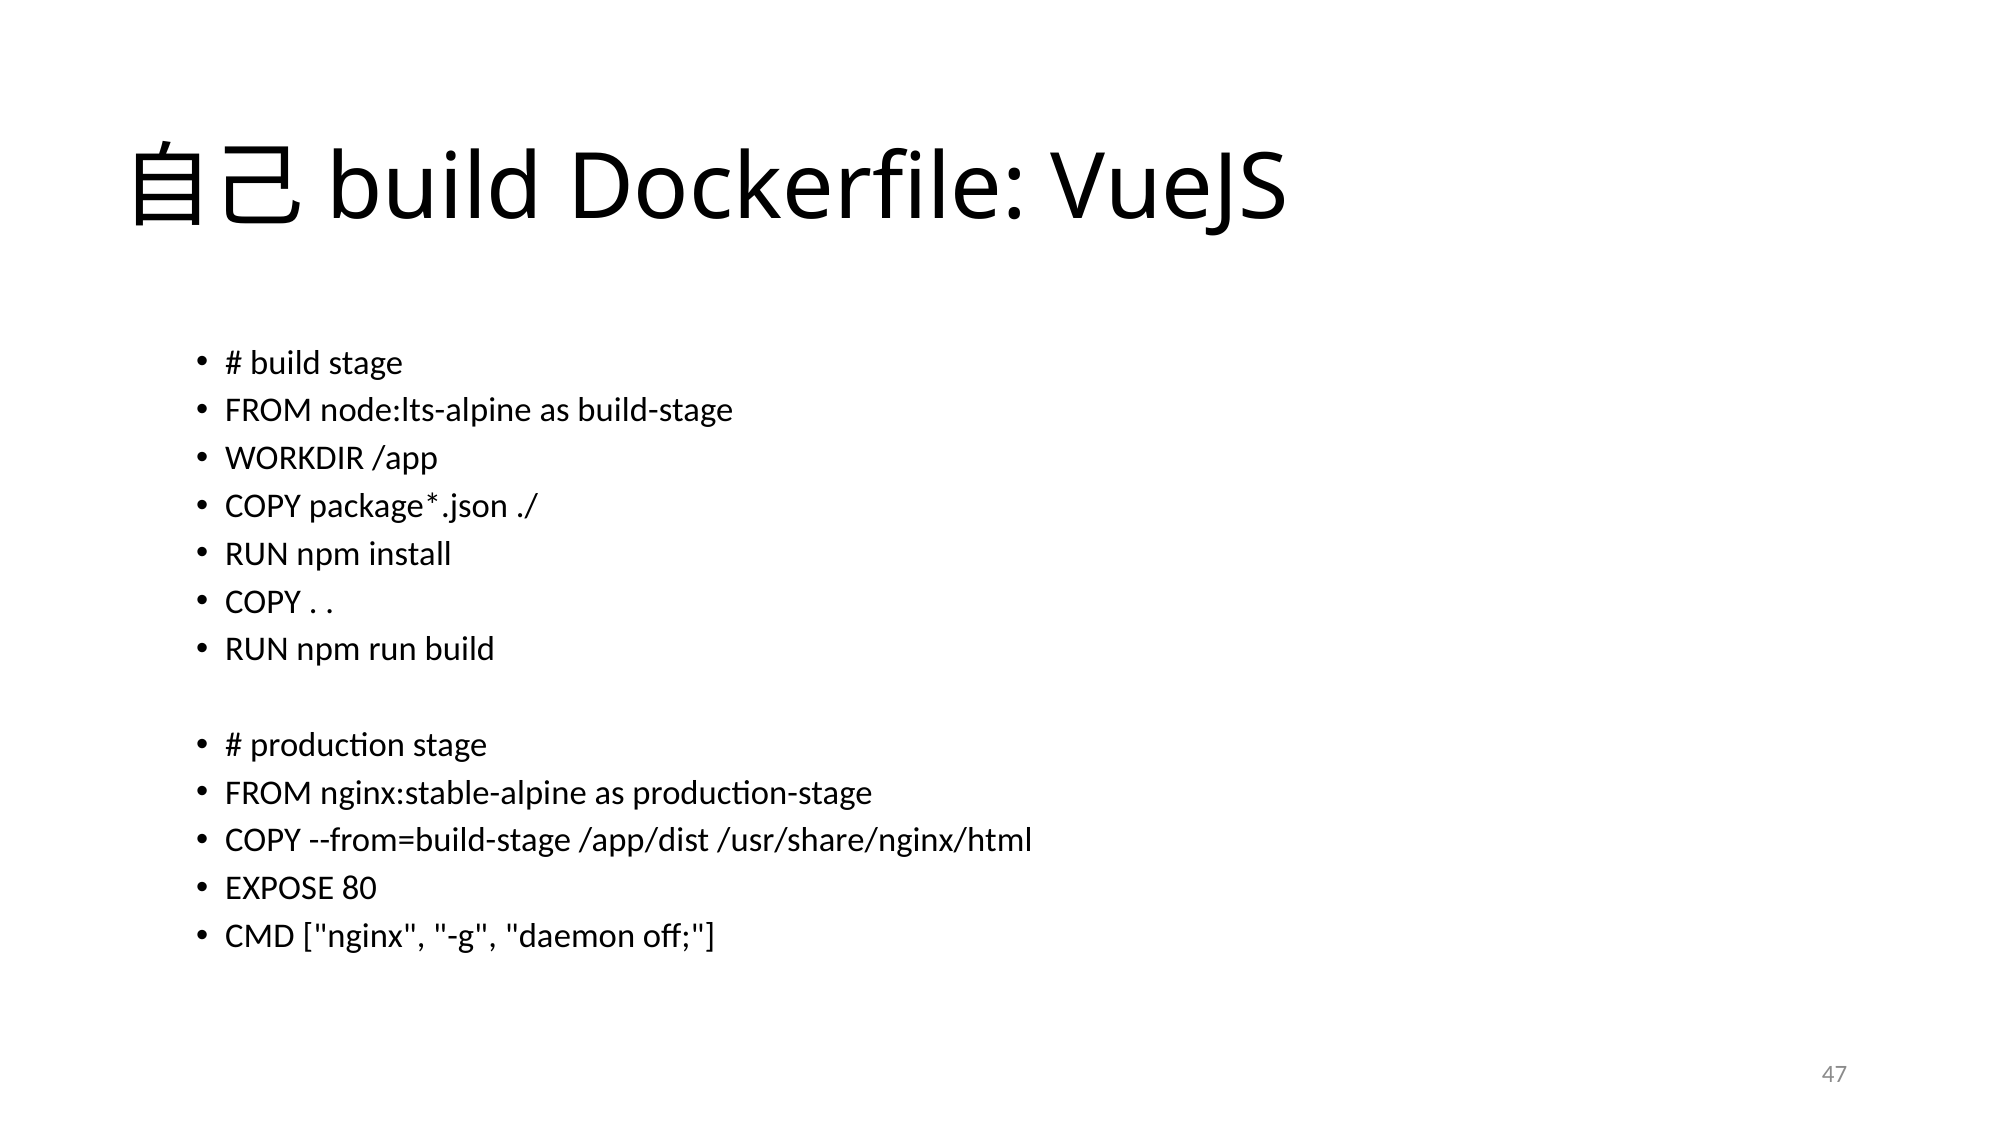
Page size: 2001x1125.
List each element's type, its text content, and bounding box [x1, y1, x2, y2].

title 自己build Dockerfile: VueJS [106, 74, 1649, 304]
list # build stage FROM node:lts-alpine as build-stage WORKDIR /app COPY package*.json ./ RUN npm install COPY . . RUN npm run build # production stage FROM nginx:stable-alpine as production-stage COPY --from=build-stage /app/dist /usr/share/nginx/html EXPOSE 80 CMD ["nginx", "-g", "daemon off;"] [181, 336, 1649, 1025]
slide_number 47 [1412, 1042, 1863, 1103]
